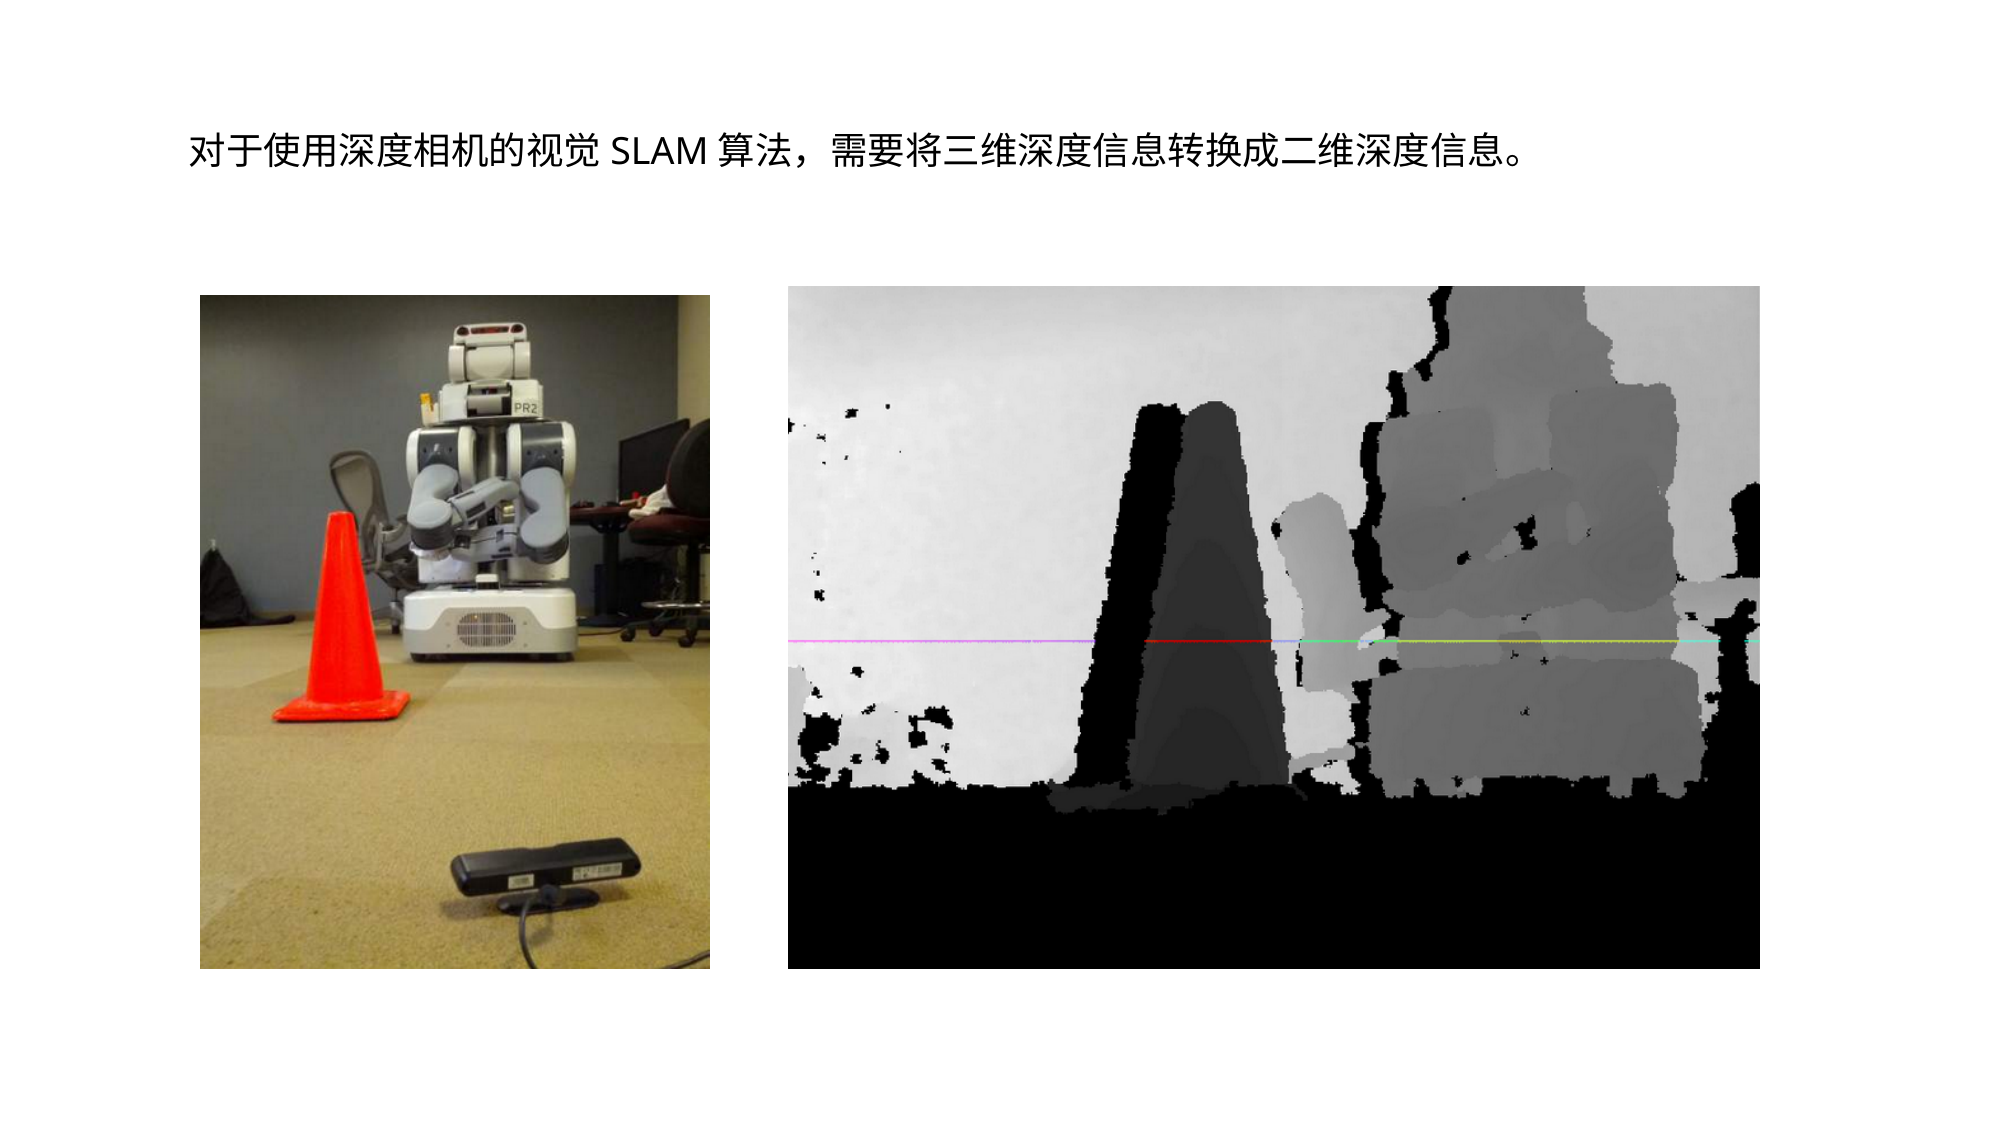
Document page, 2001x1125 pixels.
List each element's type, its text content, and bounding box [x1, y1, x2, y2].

text_box 对于使用深度相机的视觉SLAM算法，需要将三维深度信息转换成二维深度信息。 [188, 97, 1703, 201]
picture [787, 286, 1761, 969]
picture [200, 294, 710, 969]
